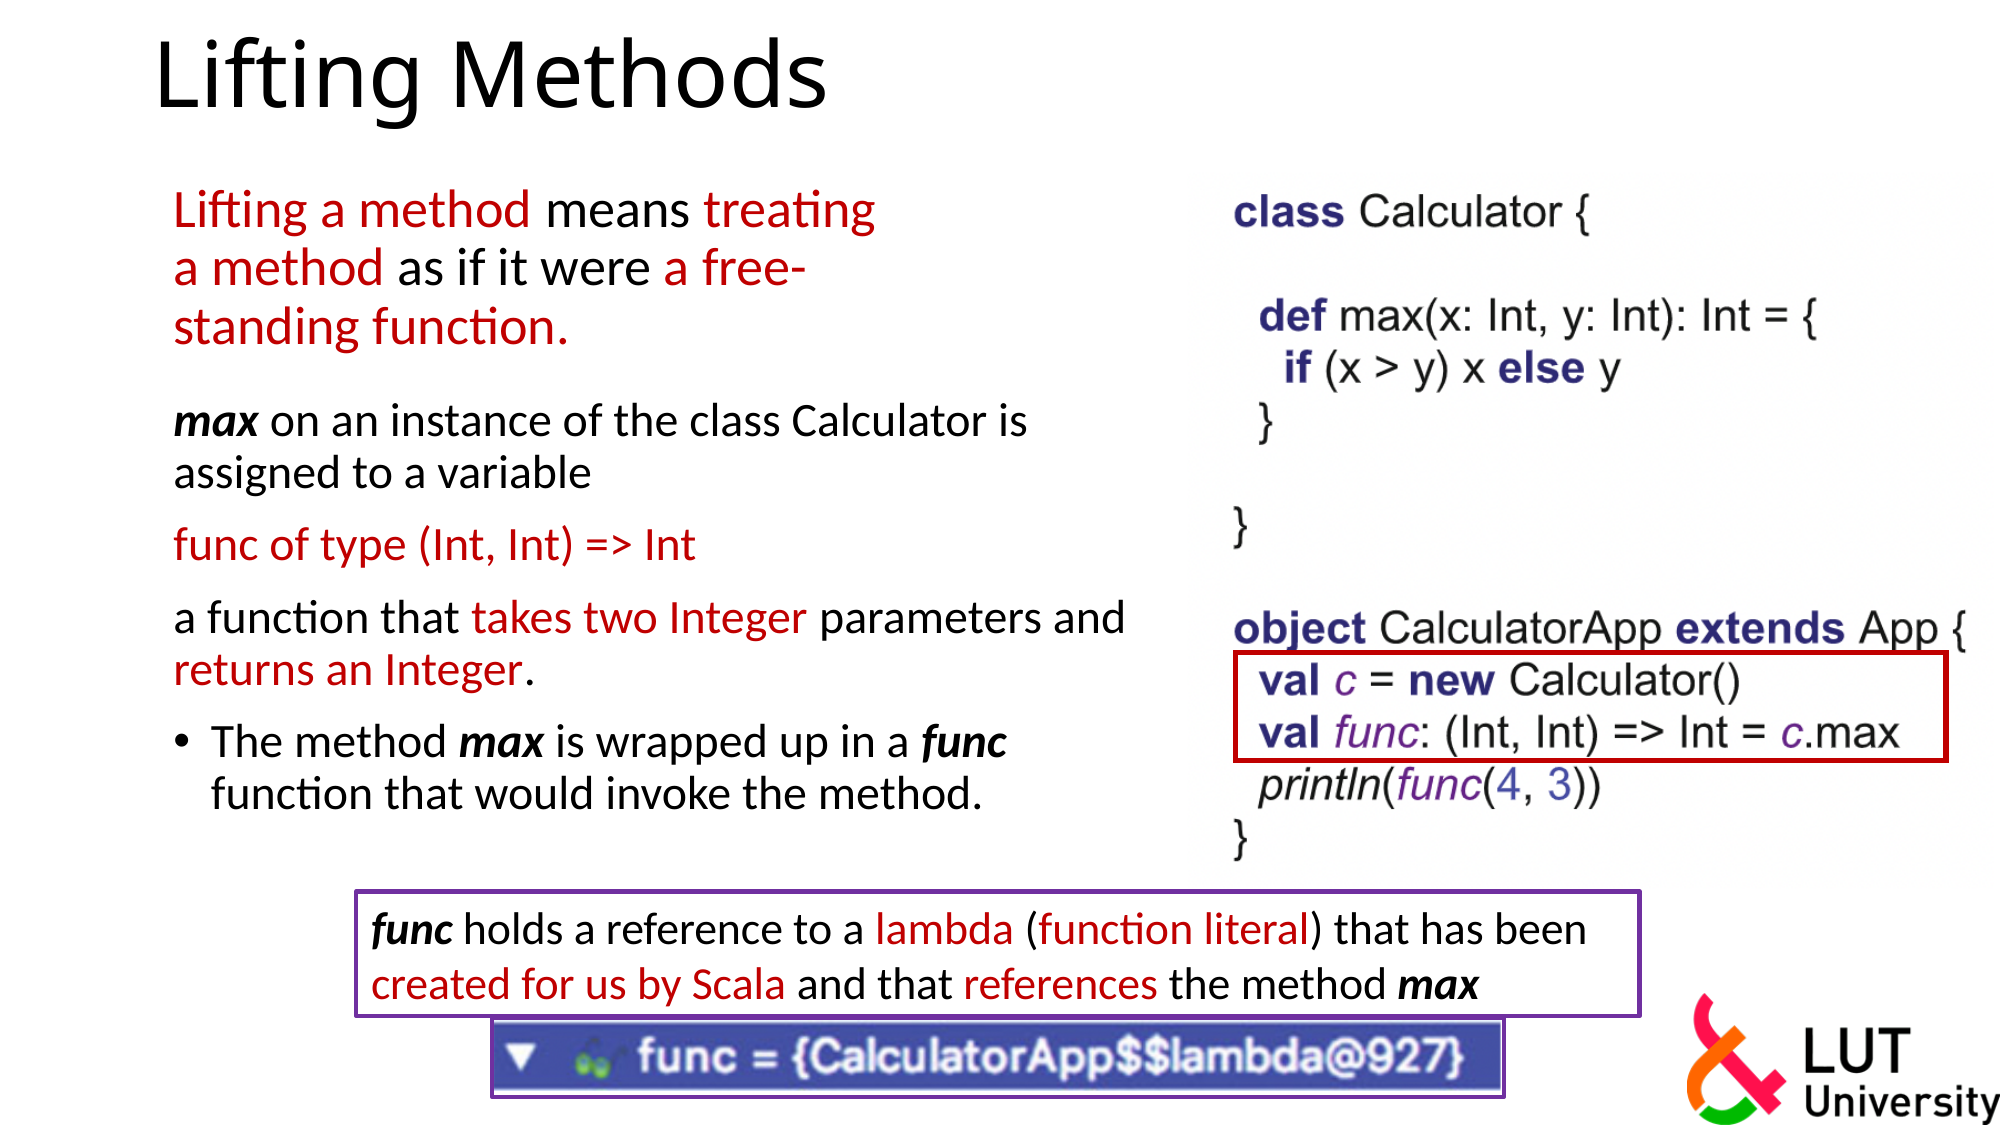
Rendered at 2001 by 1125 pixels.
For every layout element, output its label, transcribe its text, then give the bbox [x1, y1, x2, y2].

title Lifting Methods [137, 10, 1863, 145]
picture [493, 1019, 1502, 1095]
picture [1687, 993, 2000, 1125]
list max on an instance of the class Calculator is assigned to a variable func of type (Int, Int) => Int a function that takes two Integer parameters and returns an Integer. The method max is wrapped up in a func function that would invoke the method. [158, 387, 1150, 846]
picture [1187, 172, 1994, 889]
text_box Lifting a method means treating a method as if it were a free-standing function. [158, 172, 927, 387]
text_box func holds a reference to a lambda (function literal) that has been created for us by Scala and that references the method max [356, 891, 1640, 1017]
